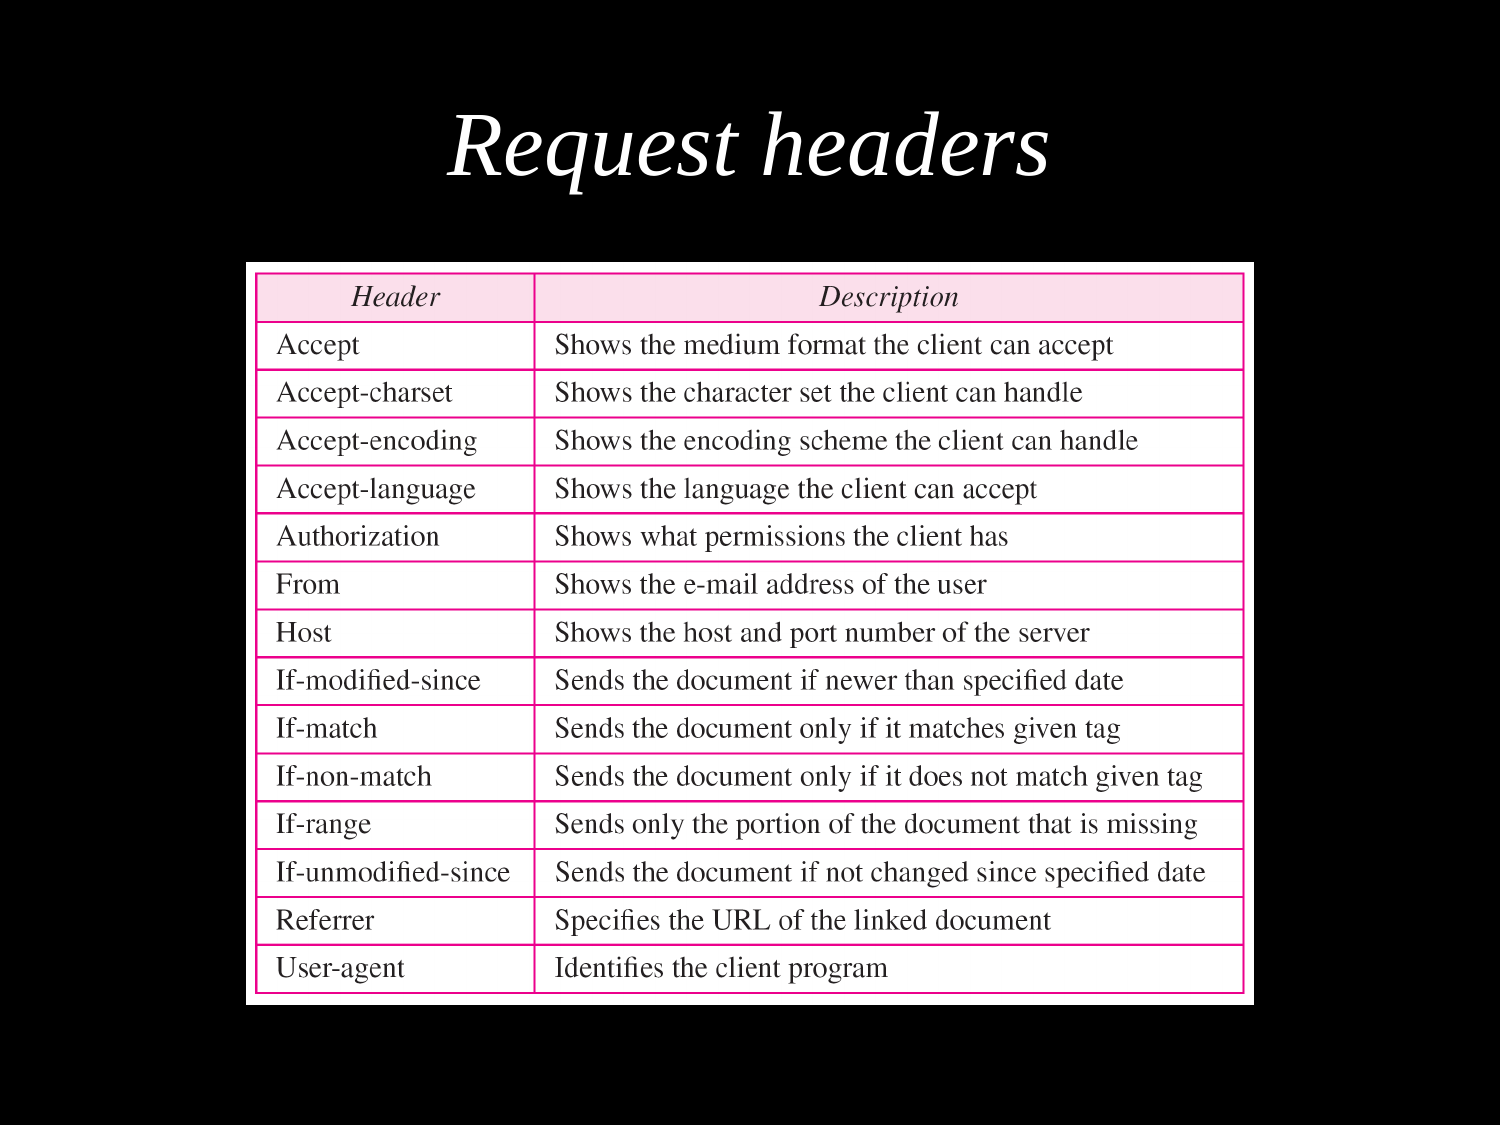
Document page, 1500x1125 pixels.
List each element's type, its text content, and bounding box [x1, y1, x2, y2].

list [246, 262, 1254, 1006]
title Request headers [75, 45, 1425, 233]
